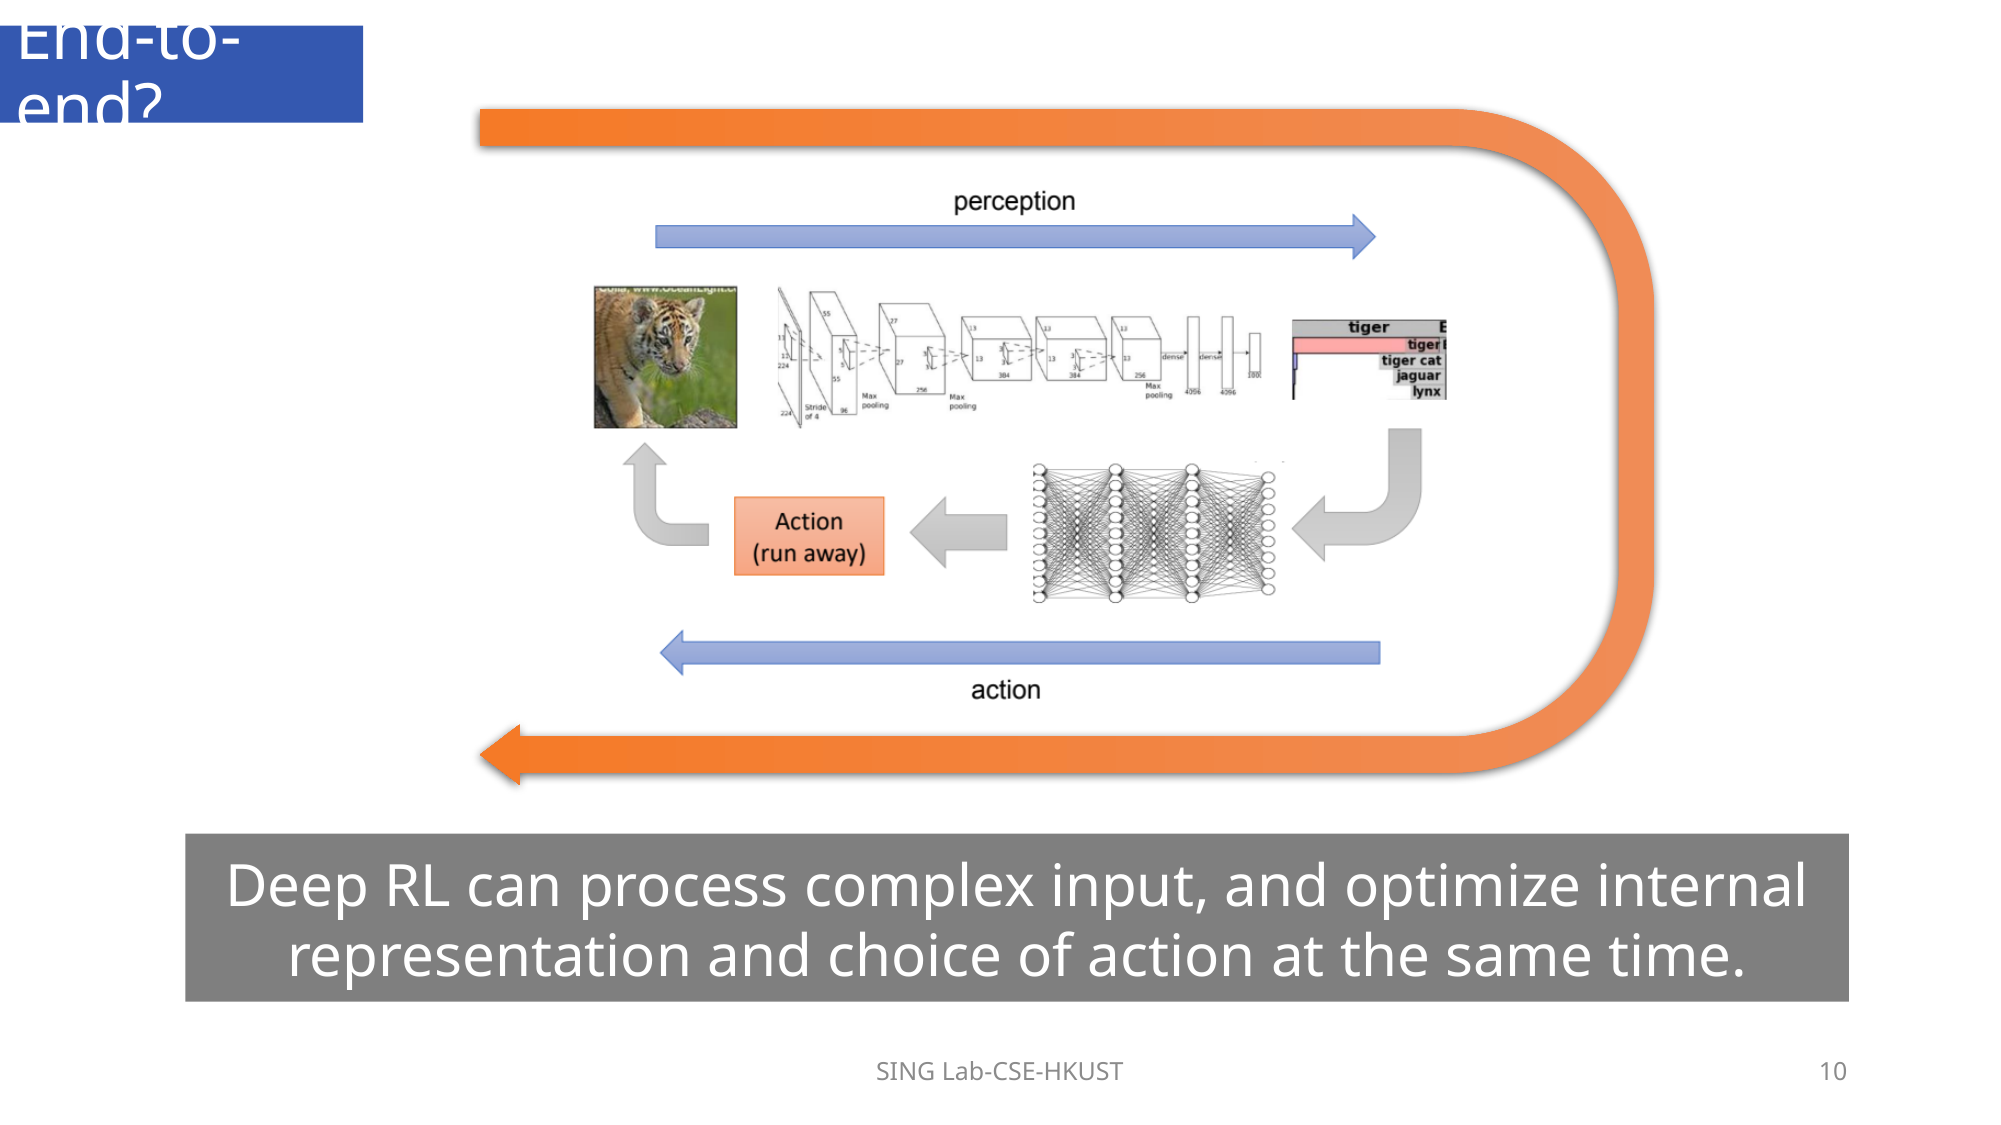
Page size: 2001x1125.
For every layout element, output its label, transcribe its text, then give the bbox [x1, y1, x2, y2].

title End-to-end? [0, 25, 364, 123]
text_box [480, 109, 1655, 785]
picture [539, 156, 1495, 734]
text_box Deep RL can process complex input, and optimize internal representation and choice of action at the same time. [185, 833, 1849, 1002]
slide_number 10 [1412, 1042, 1863, 1103]
footer SING Lab-CSE-HKUST [662, 1042, 1338, 1103]
